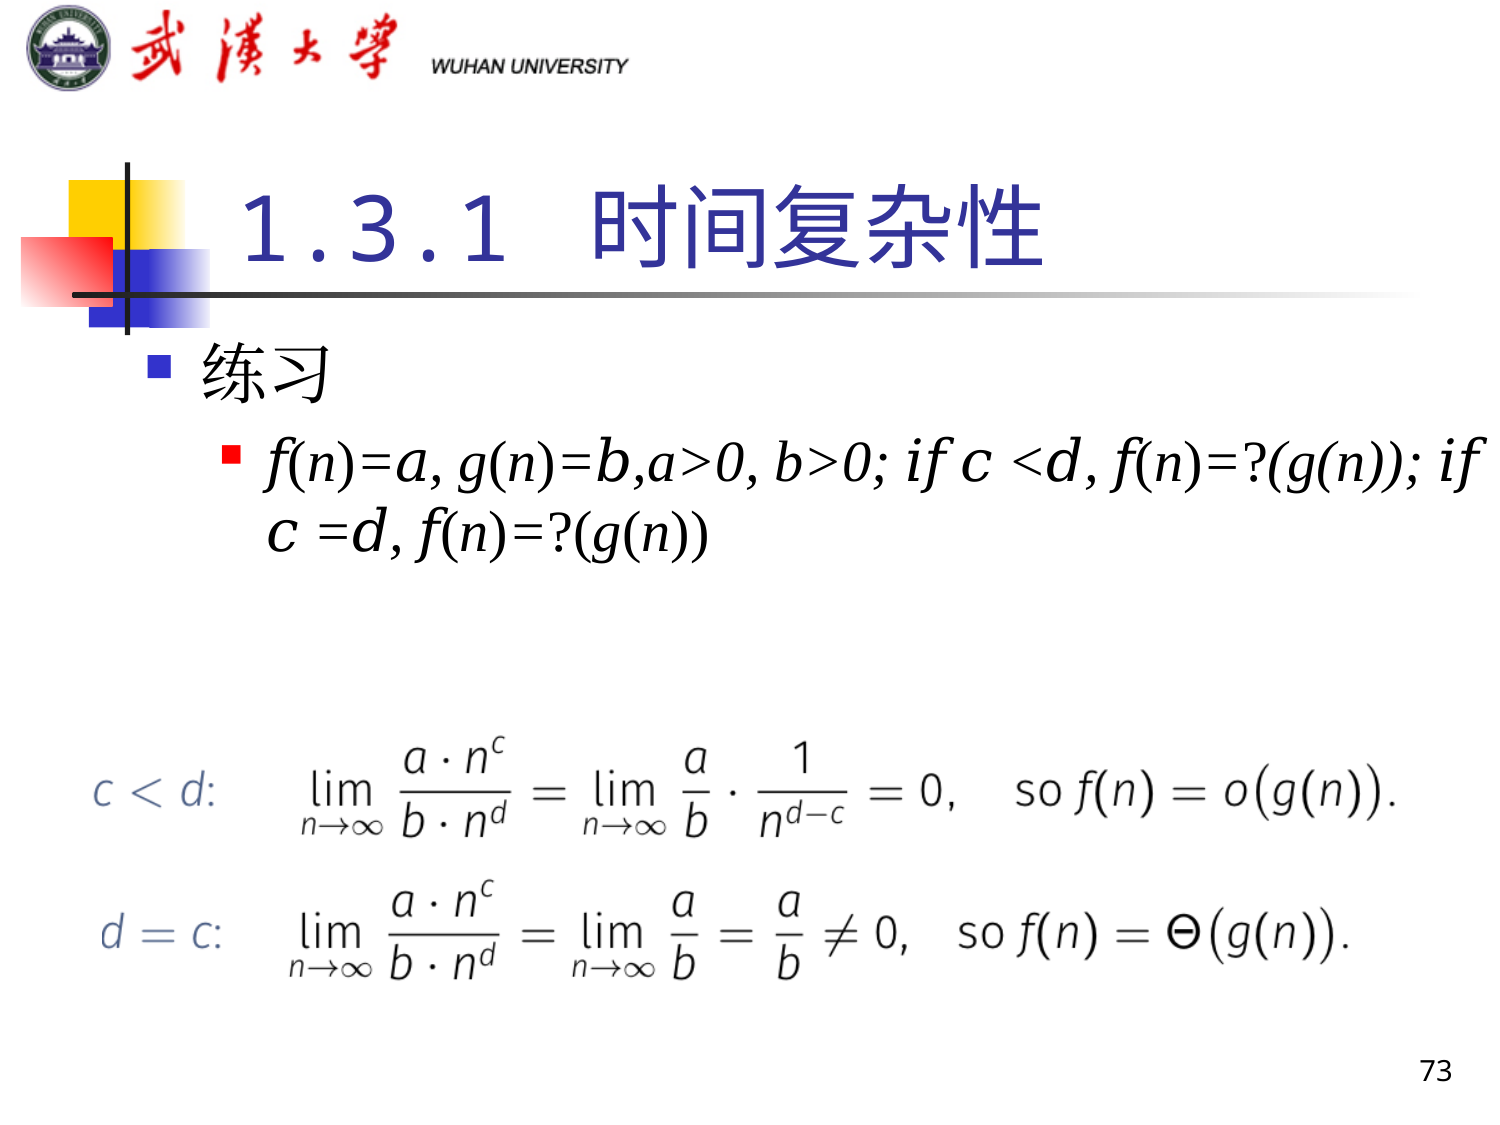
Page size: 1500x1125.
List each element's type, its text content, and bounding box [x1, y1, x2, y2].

picture [0, 0, 643, 93]
slide_number 73 [1155, 1024, 1468, 1100]
text_box 1.3.1 时间复杂性 [221, 47, 1500, 288]
picture [89, 703, 1411, 1013]
